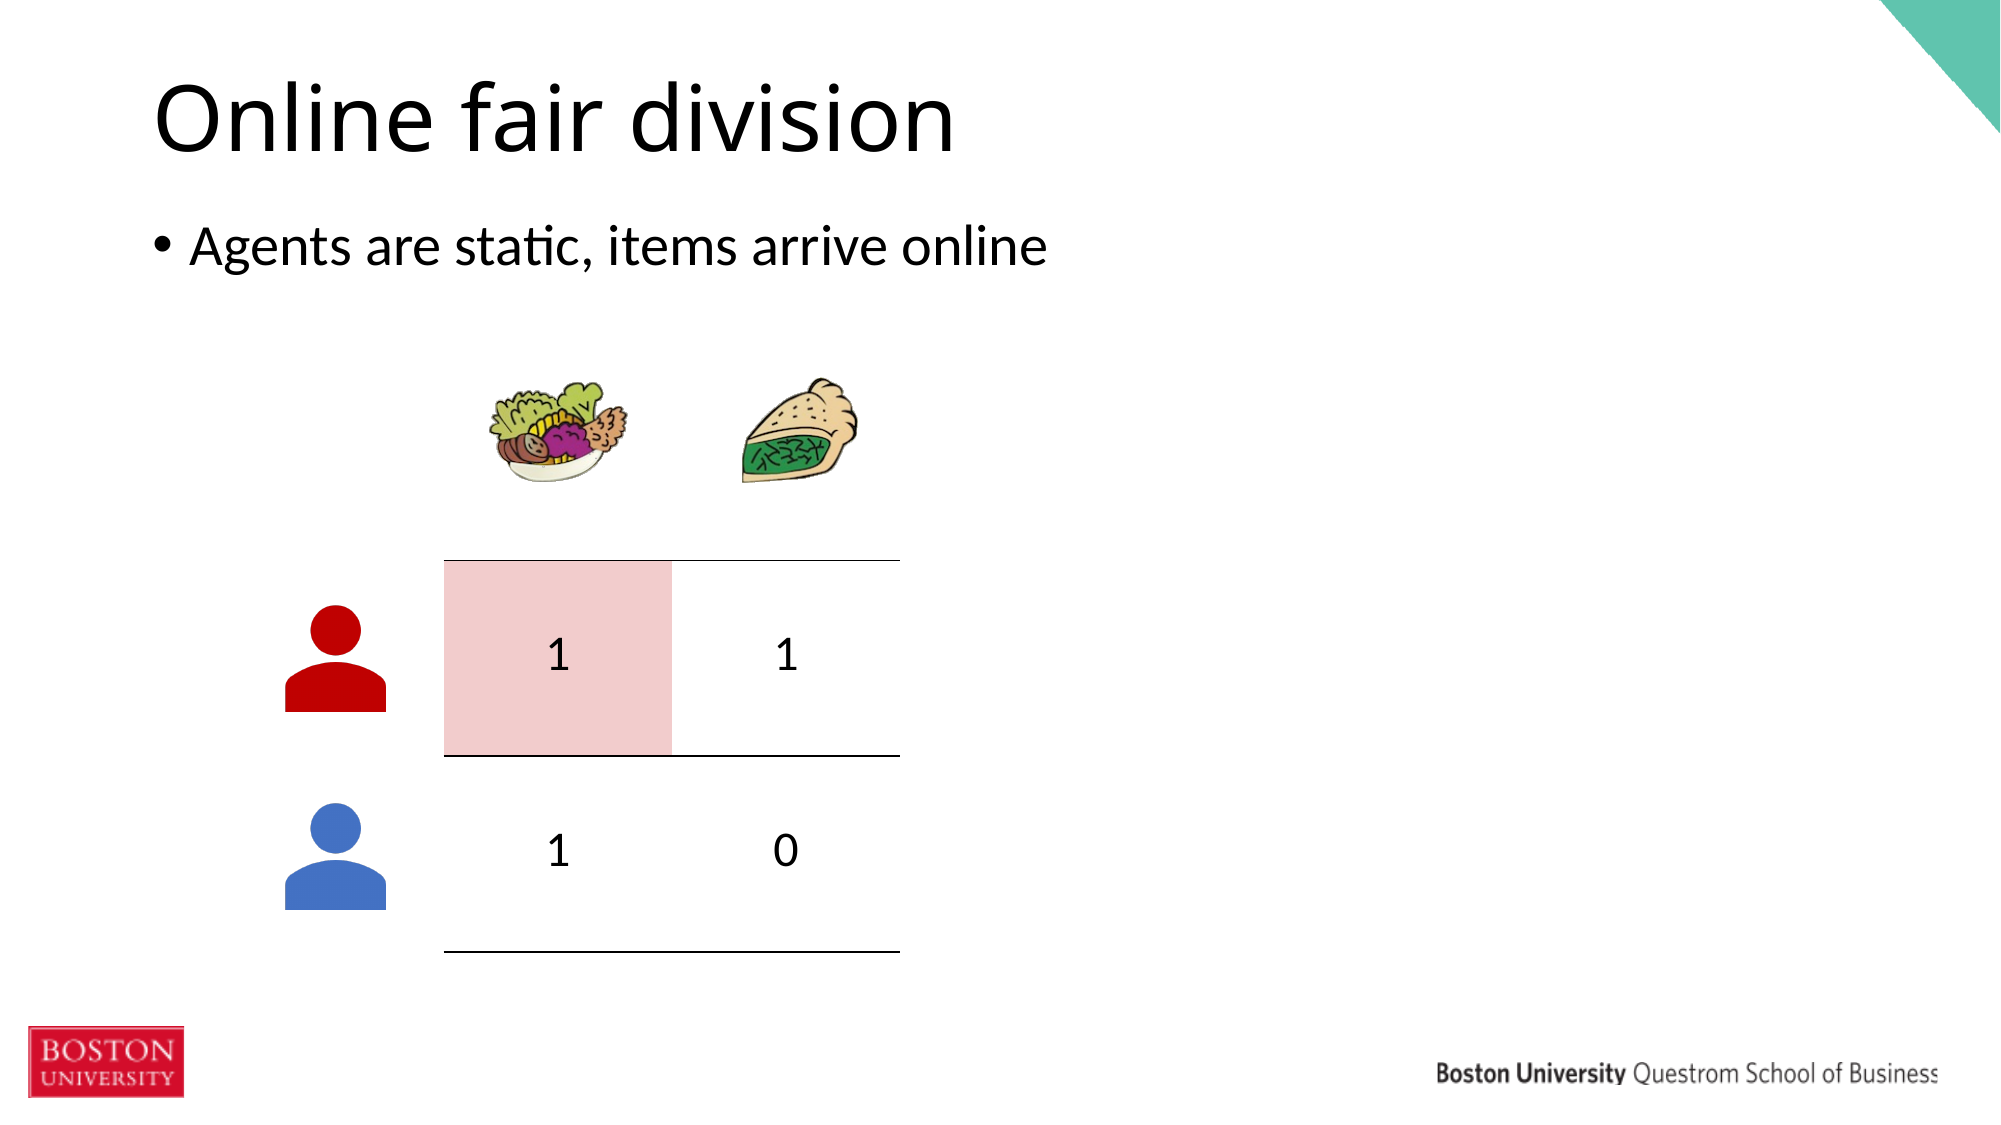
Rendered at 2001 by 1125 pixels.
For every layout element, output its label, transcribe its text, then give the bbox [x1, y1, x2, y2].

title Online fair division [137, 59, 1863, 185]
list Agents are static, items arrive online [137, 207, 1912, 1014]
picture [732, 374, 861, 490]
picture [1821, 0, 2001, 159]
picture [260, 781, 411, 932]
picture [260, 583, 411, 734]
picture [479, 374, 636, 490]
